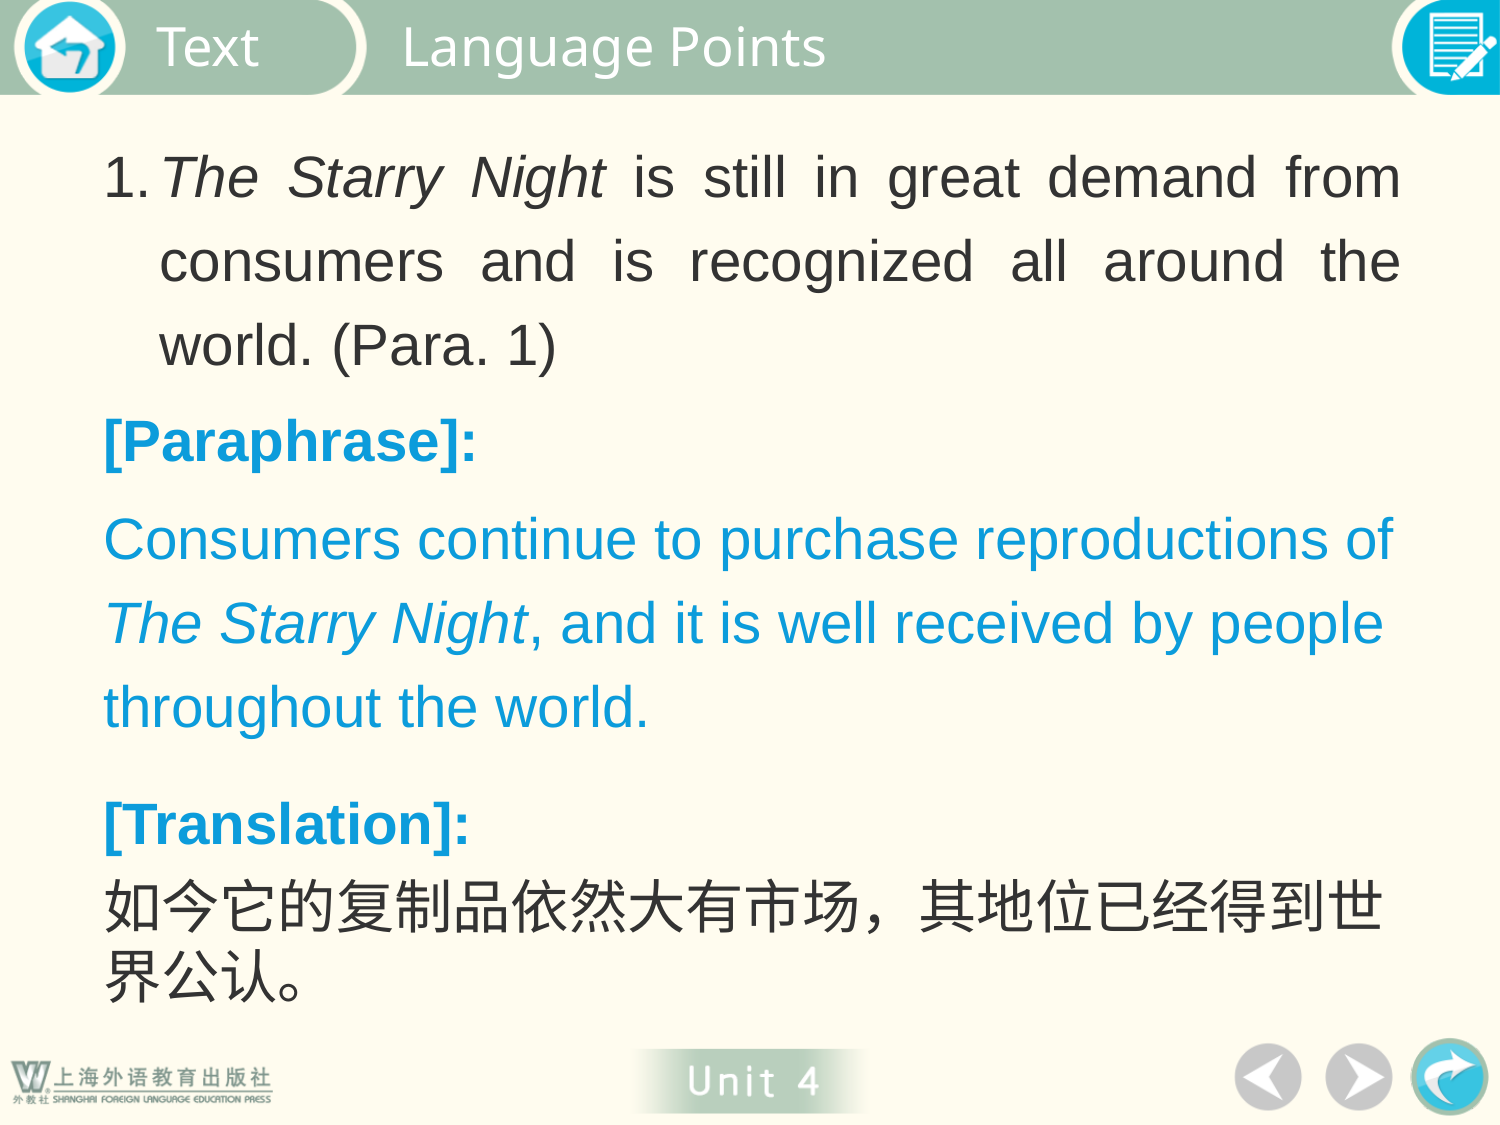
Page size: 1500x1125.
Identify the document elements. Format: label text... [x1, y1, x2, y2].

picture [0, 1025, 1404, 1125]
text_box [0, 111, 1500, 1025]
text_box Language Points [386, 4, 1289, 85]
text_box [1404, 1025, 1500, 1125]
picture [0, 0, 1500, 111]
